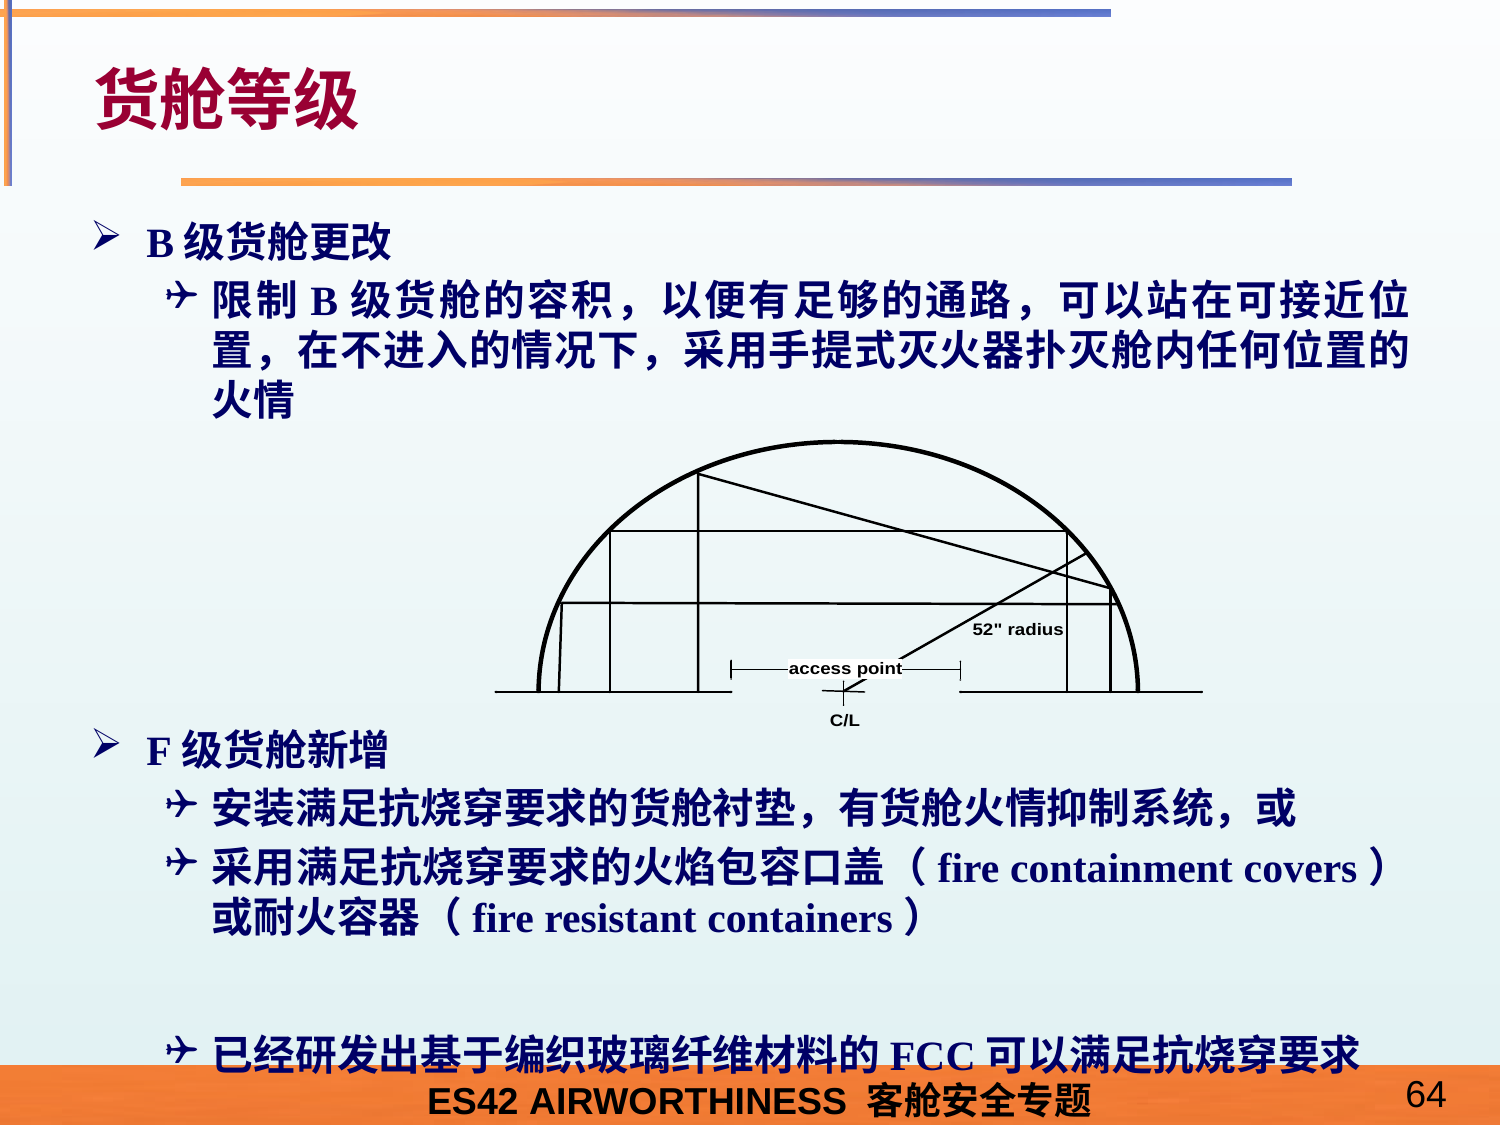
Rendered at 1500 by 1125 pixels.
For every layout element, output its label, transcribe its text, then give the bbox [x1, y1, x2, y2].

picture [0, 1065, 1500, 1125]
title 货舱等级 [78, 31, 1429, 164]
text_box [478, 385, 1207, 741]
picture [0, 1, 1111, 186]
list B级货舱更改 限制B级货舱的容积，以便有足够的通路，可以站在可接近位置，在不进入的情况下，采用手提式灭火器扑灭舱内任何位置的火情 F级货舱新增 安装满足抗烧穿要求的货舱衬垫，有货舱火情抑制系统，或 采用满足抗烧穿要求的火焰包容口盖（fire containment covers） 或耐火容器（fire resistant containers） 已经研发出基于编织玻璃纤维材料的FCC可以满足抗烧穿要求 [75, 208, 1425, 1059]
picture [181, 178, 1292, 186]
